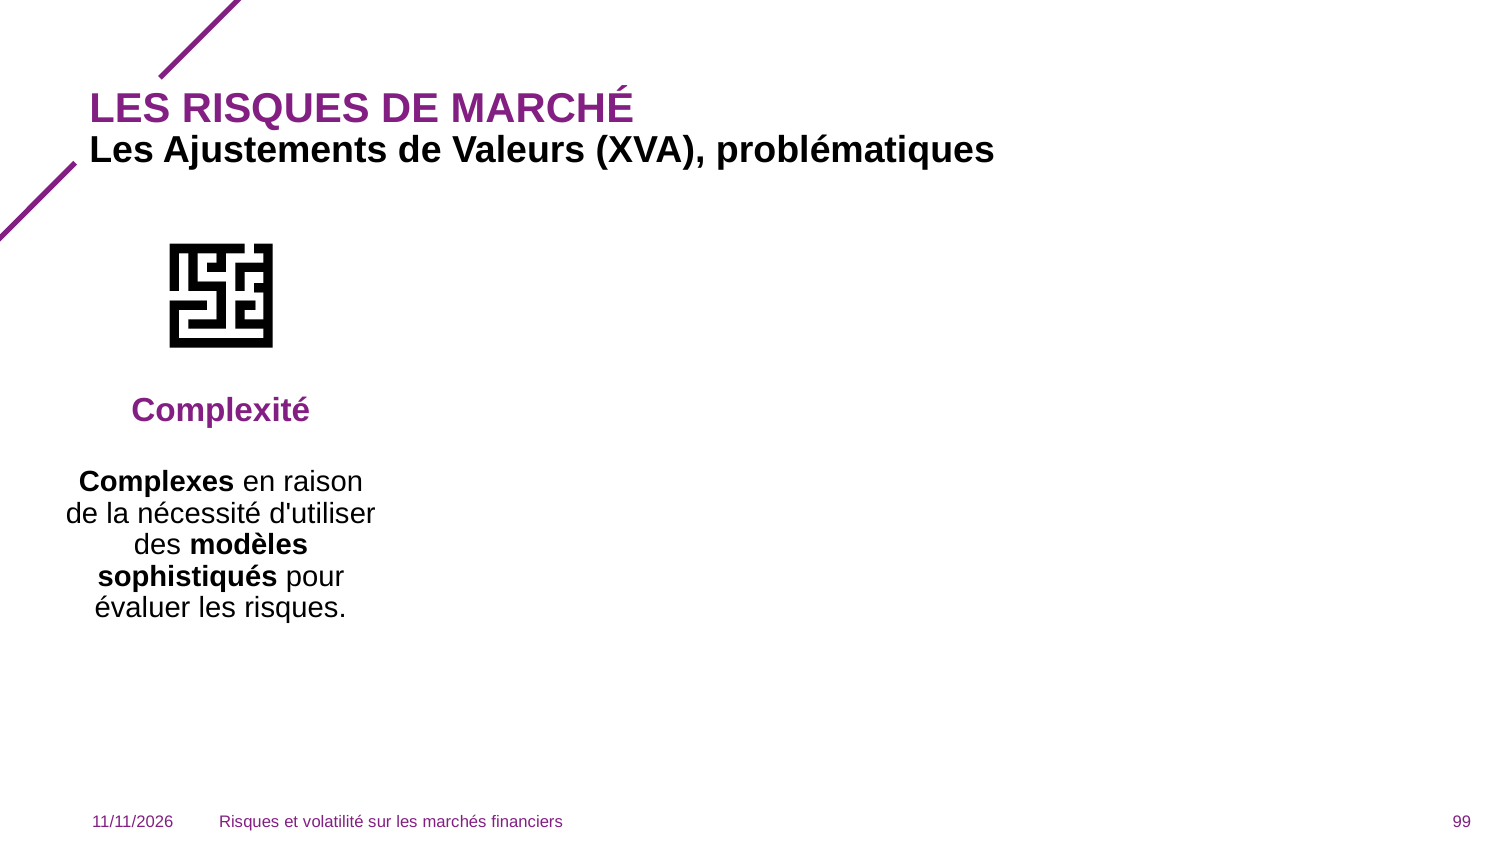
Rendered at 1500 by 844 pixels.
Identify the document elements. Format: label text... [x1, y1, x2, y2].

picture [145, 220, 296, 371]
footer Risques et volatilité sur les marchés financiers [205, 797, 1385, 844]
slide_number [77, 797, 205, 844]
title Les risques de marché [74, 86, 1385, 132]
slide_number 99 [1387, 797, 1487, 844]
list Les Ajustements de Valeurs (XVA), problématiques [74, 132, 1385, 220]
list Complexité Complexes en raison de la nécessité d'utiliser des modèles sophistiqués pour évaluer les risques. [49, 370, 393, 647]
